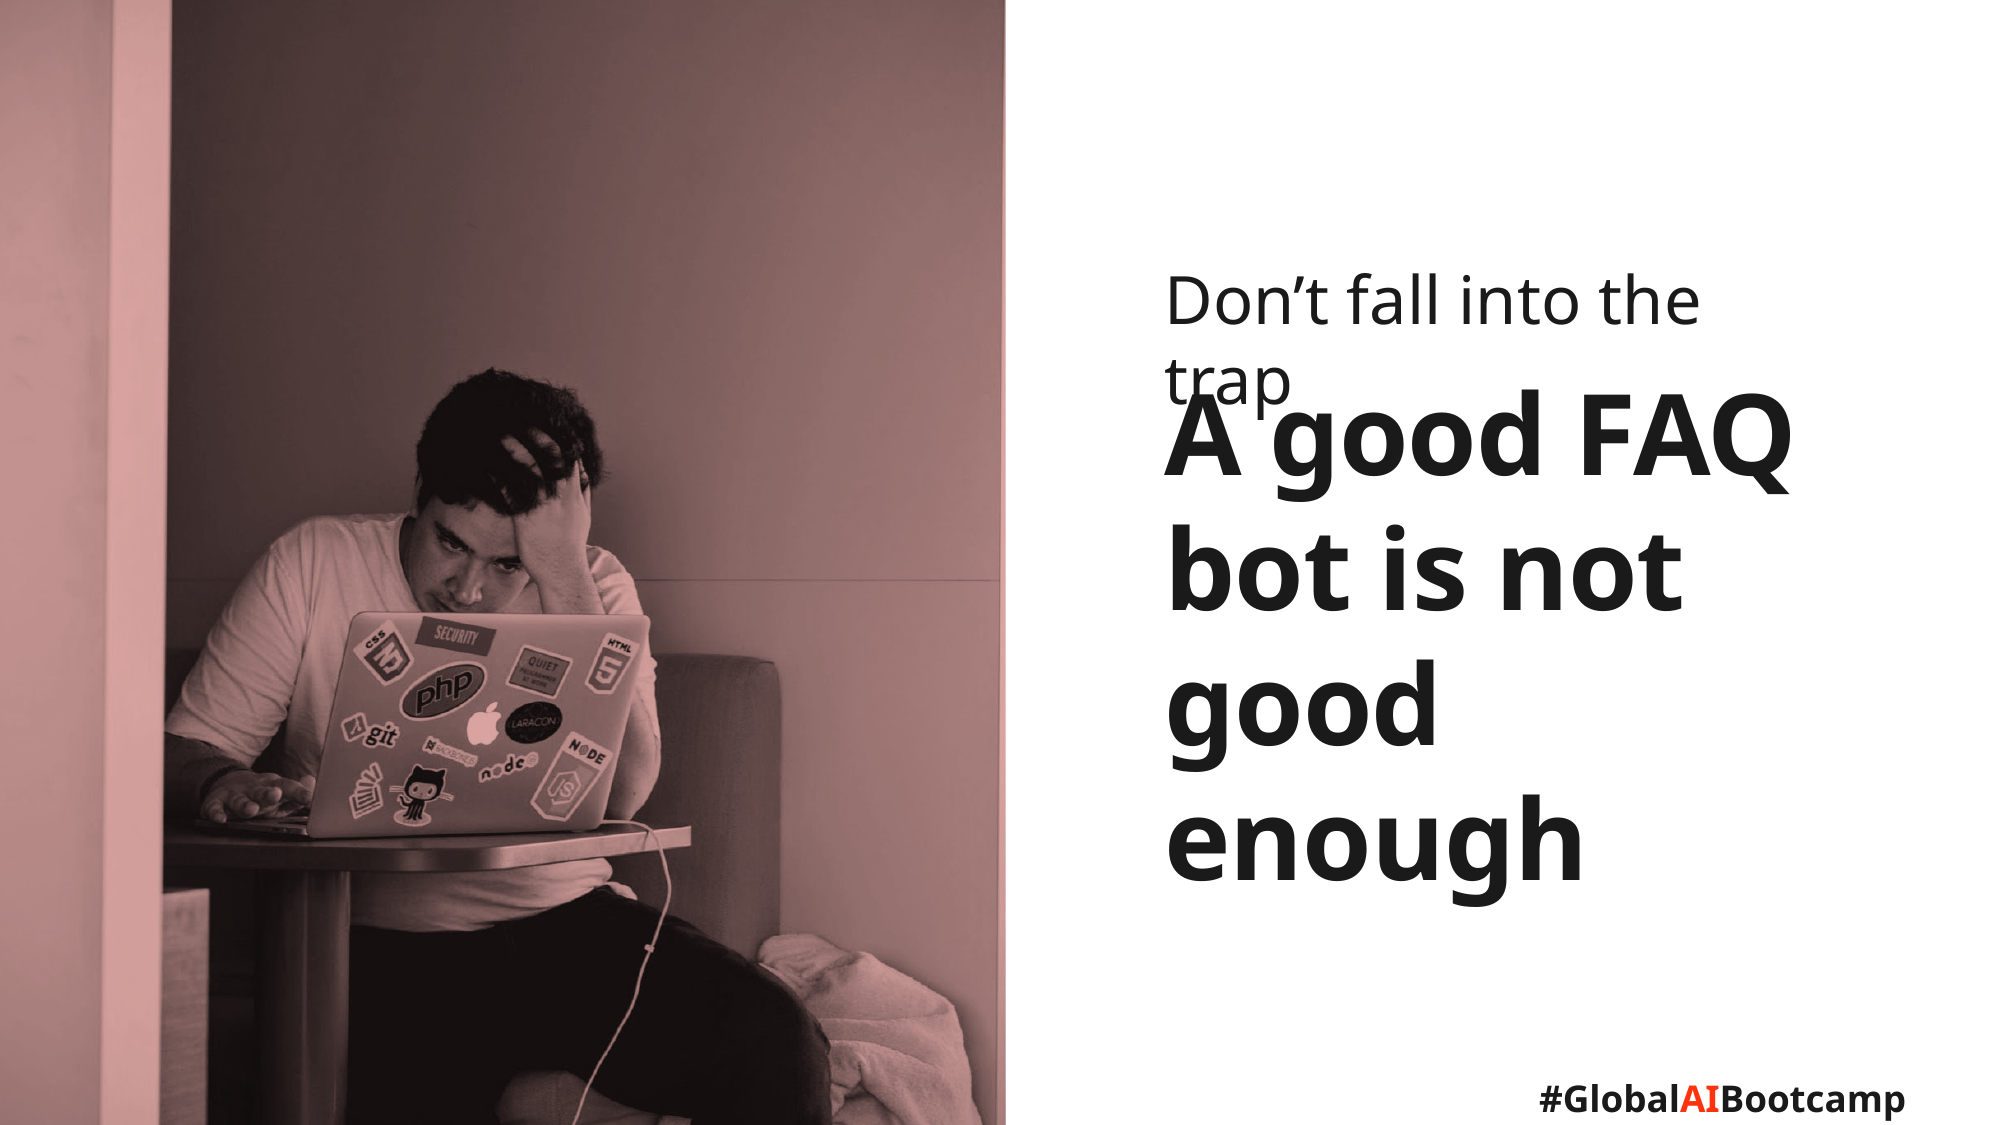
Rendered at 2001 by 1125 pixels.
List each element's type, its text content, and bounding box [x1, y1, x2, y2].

picture [0, 0, 1006, 1125]
text_box Don’t fall into the trap [1149, 250, 1861, 412]
text_box A good FAQ bot is not good enough [1149, 355, 1880, 947]
